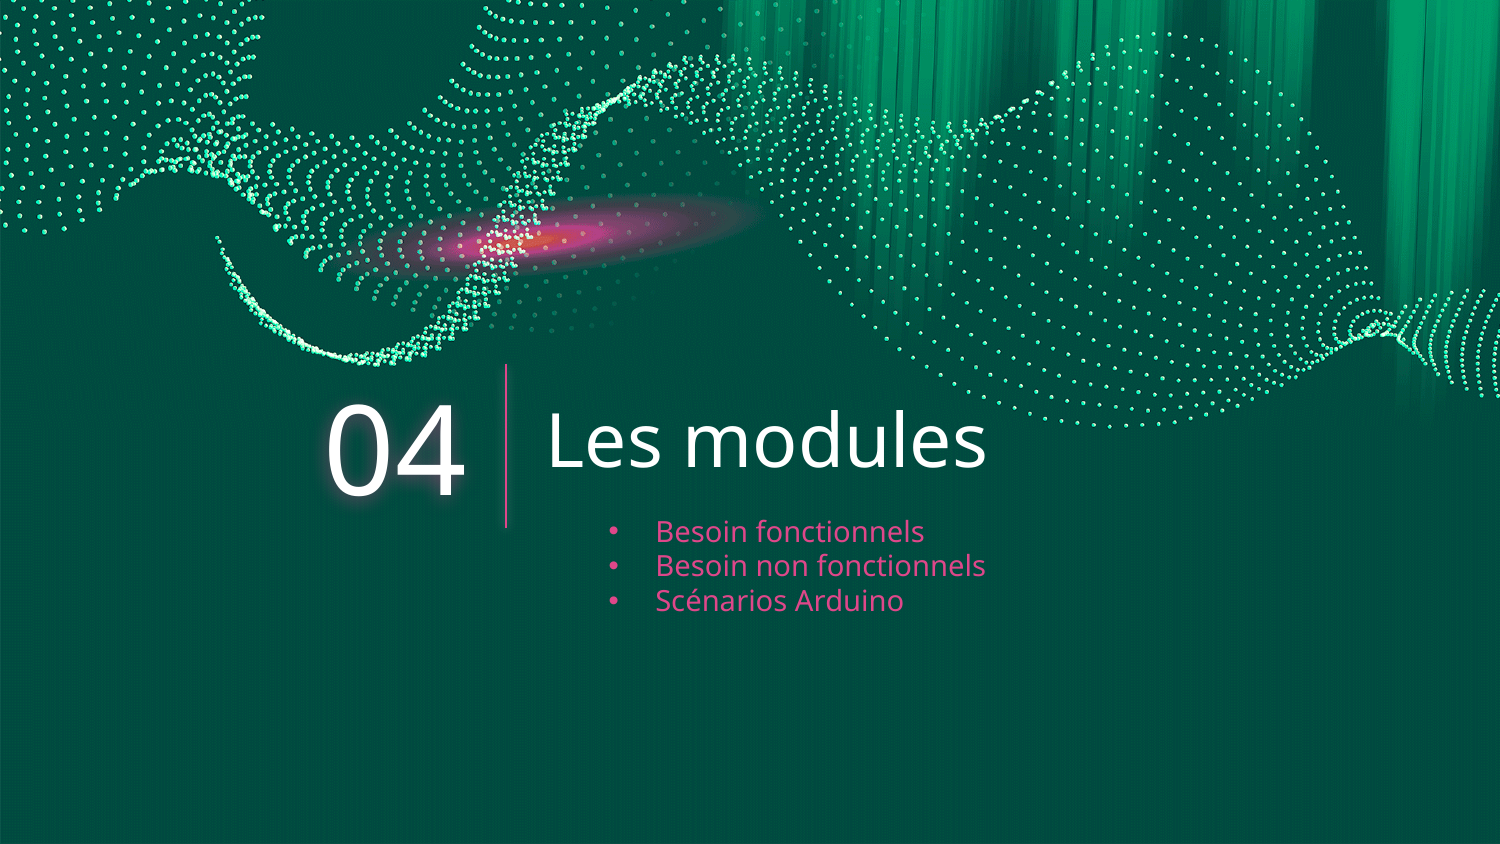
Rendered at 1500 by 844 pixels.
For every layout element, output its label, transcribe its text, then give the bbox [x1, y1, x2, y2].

title 04 [276, 369, 482, 523]
title Les modules [530, 369, 1205, 498]
subtitle Besoin fonctionnels Besoin non fonctionnels Scénarios Arduino [593, 497, 1097, 733]
picture [0, 0, 1500, 844]
